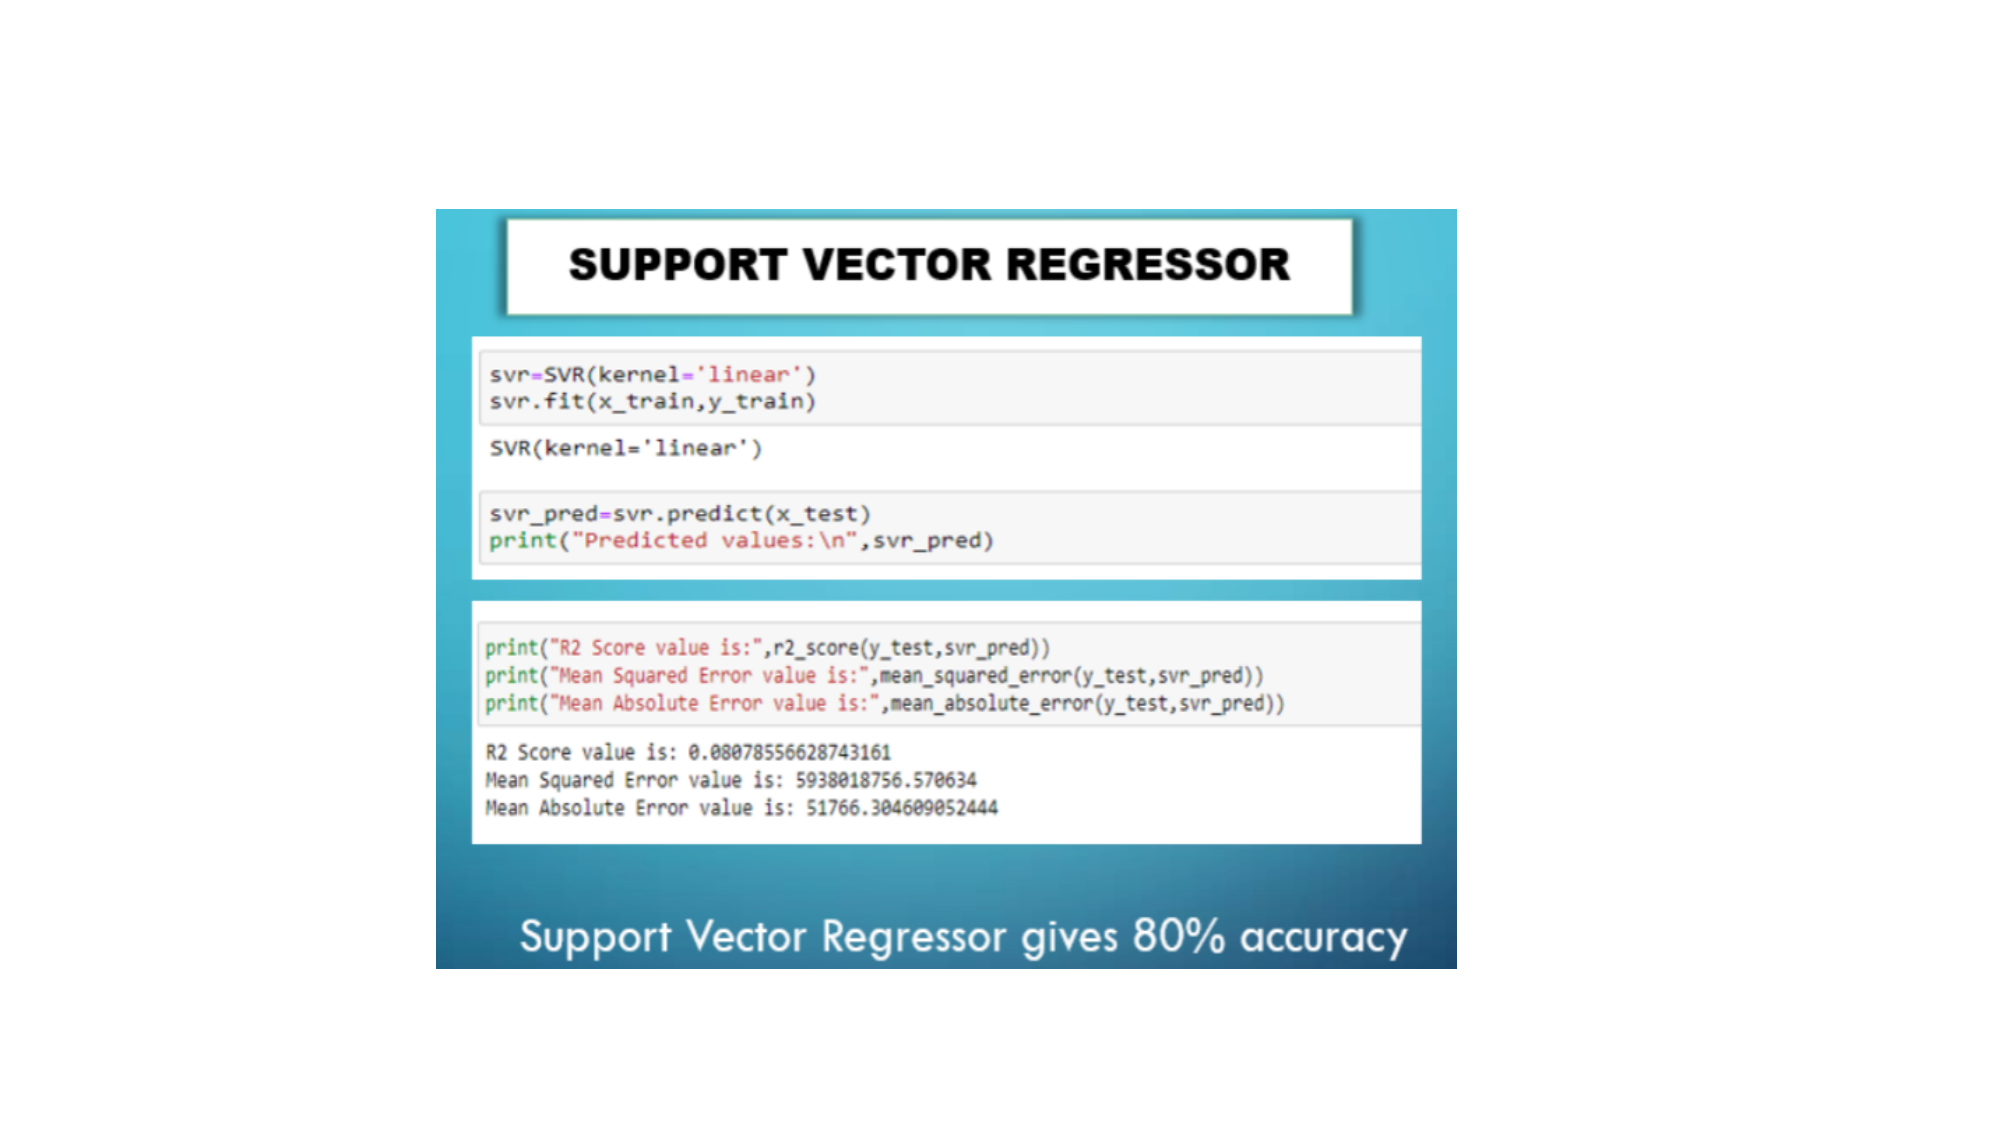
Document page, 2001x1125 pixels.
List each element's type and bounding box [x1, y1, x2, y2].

list [436, 209, 1457, 969]
